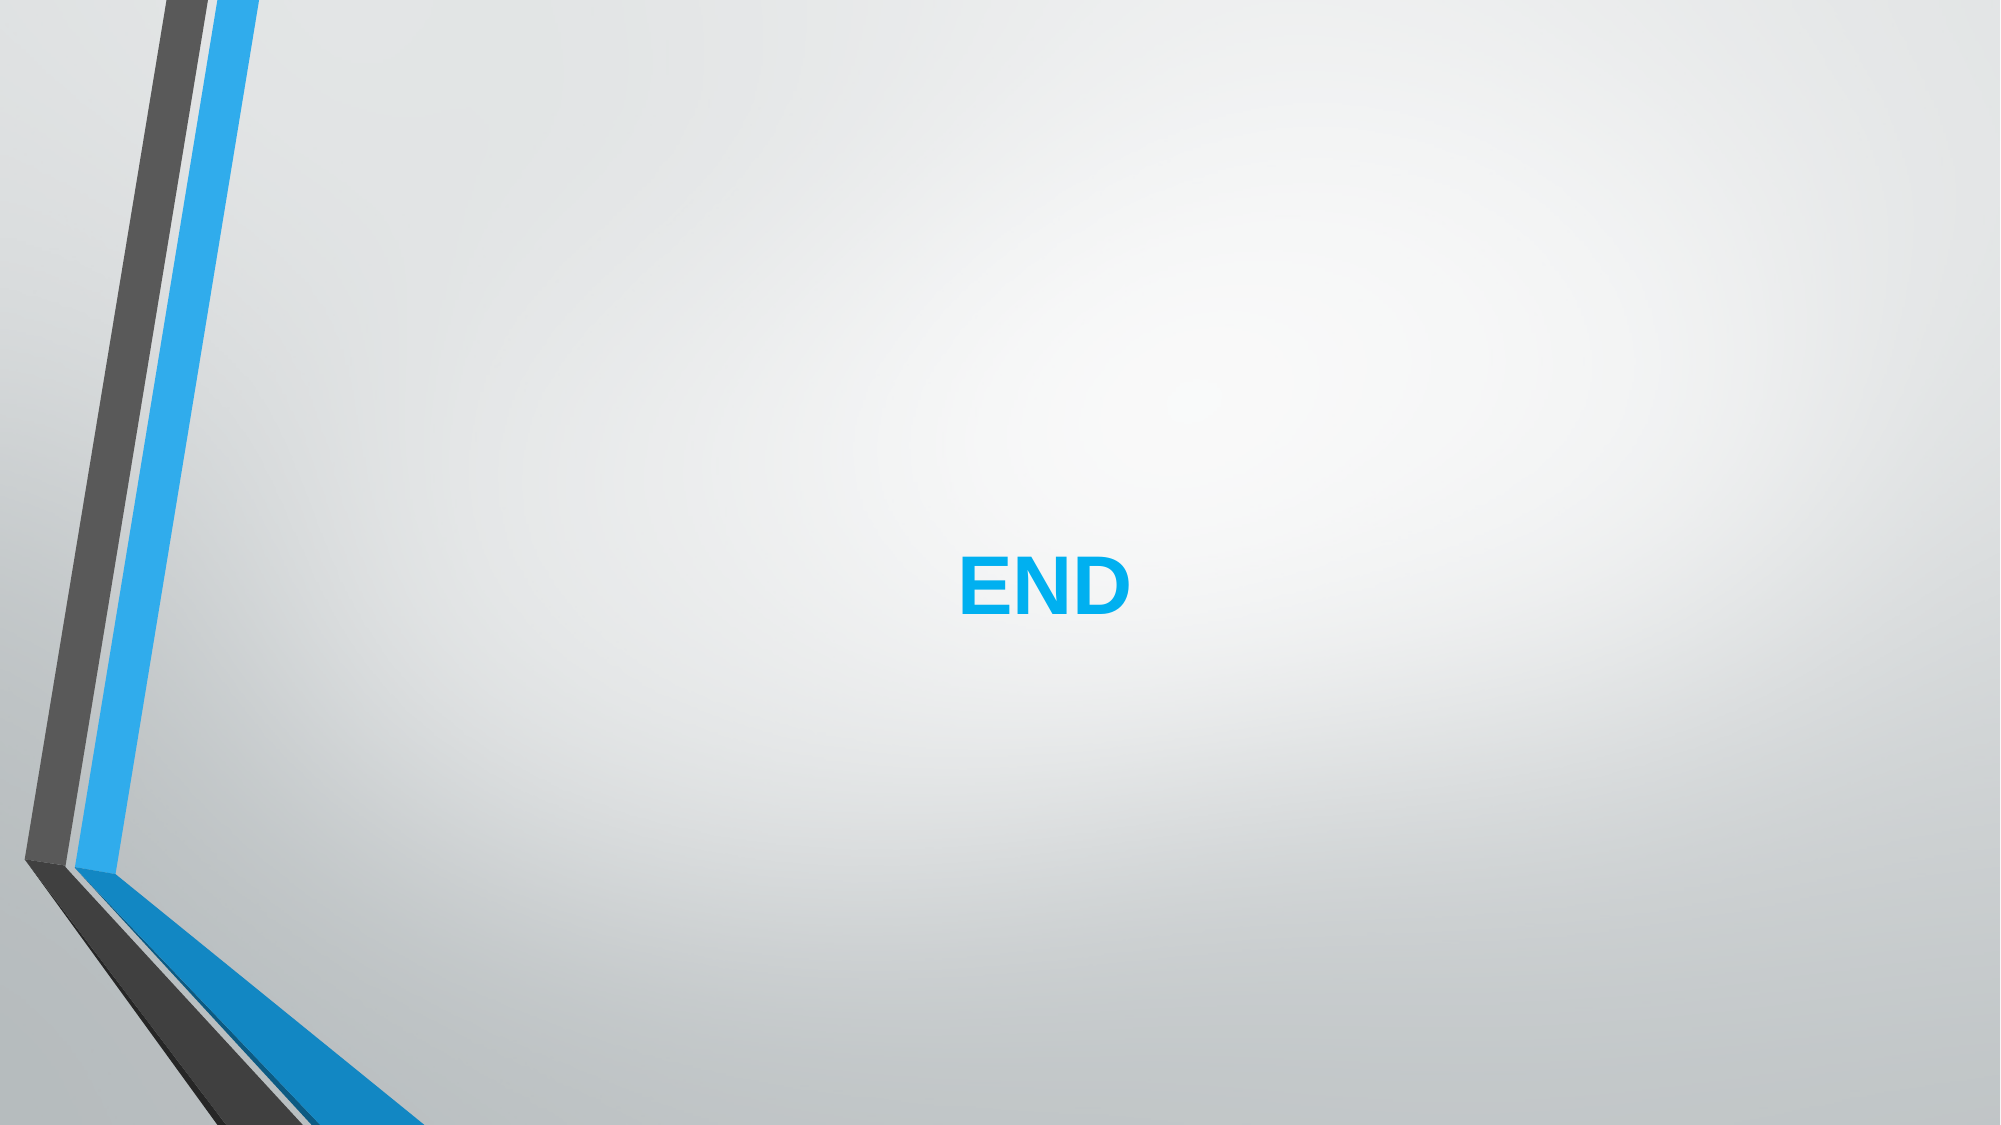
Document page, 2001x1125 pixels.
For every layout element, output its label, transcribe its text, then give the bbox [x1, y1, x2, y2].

title END [148, 437, 1792, 725]
